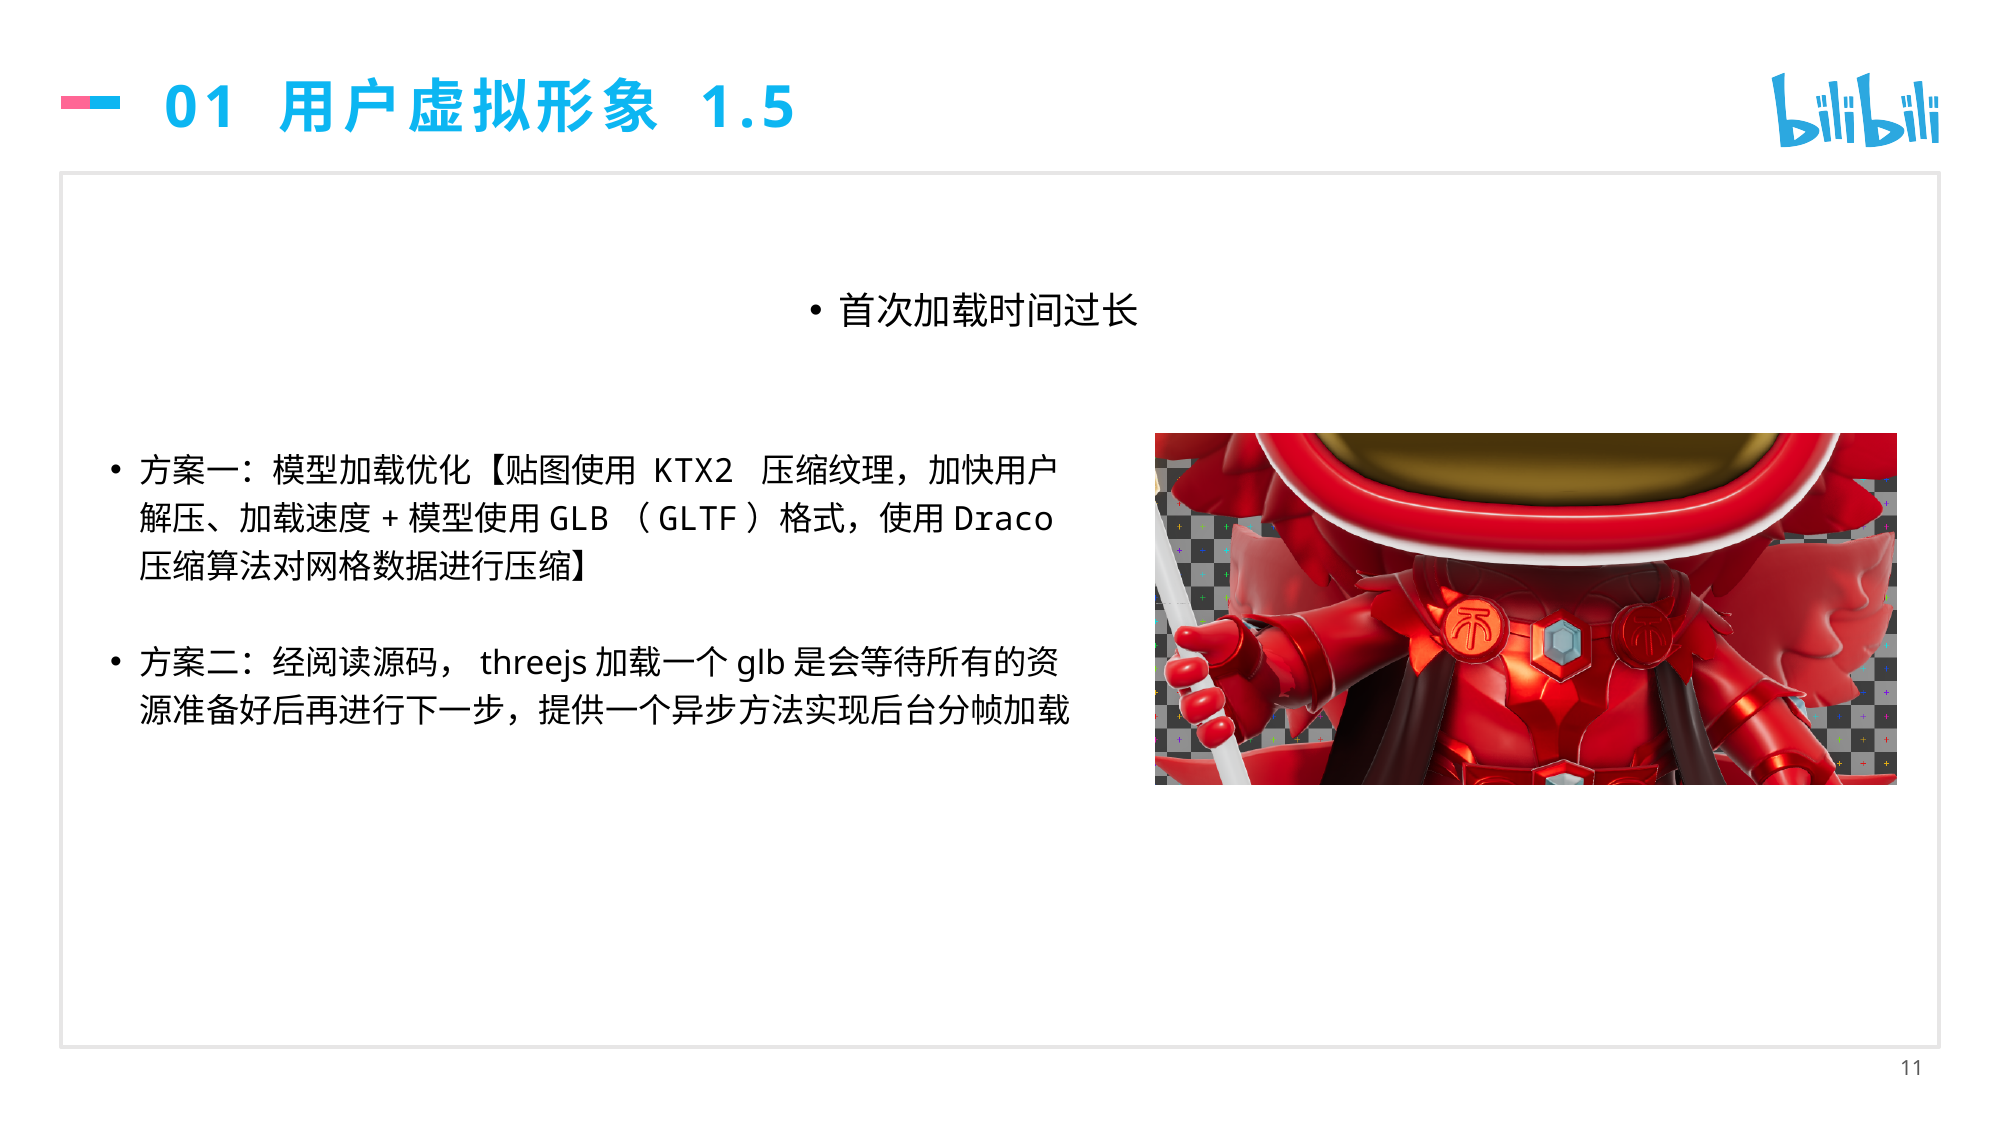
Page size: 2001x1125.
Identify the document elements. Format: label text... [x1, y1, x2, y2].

text_box 首次加载时间过长 [794, 270, 1154, 340]
title 01 用户虚拟形象 1.5 [149, 45, 1715, 164]
text_box [59, 171, 1941, 1049]
text_box 方案一：模型加载优化【贴图使用 KTX2 压缩纹理，加快用户解压、加载速度+模型使用GLB（GLTF）格式，使用Draco压缩算法对网格数据进行压缩】 方案二：经阅读源码，threejs加载一个glb是会等待所有的资源准备好后再进行下一步，提供一个异步方法实现后台分帧加载 [95, 433, 1098, 784]
picture [1155, 433, 1898, 785]
